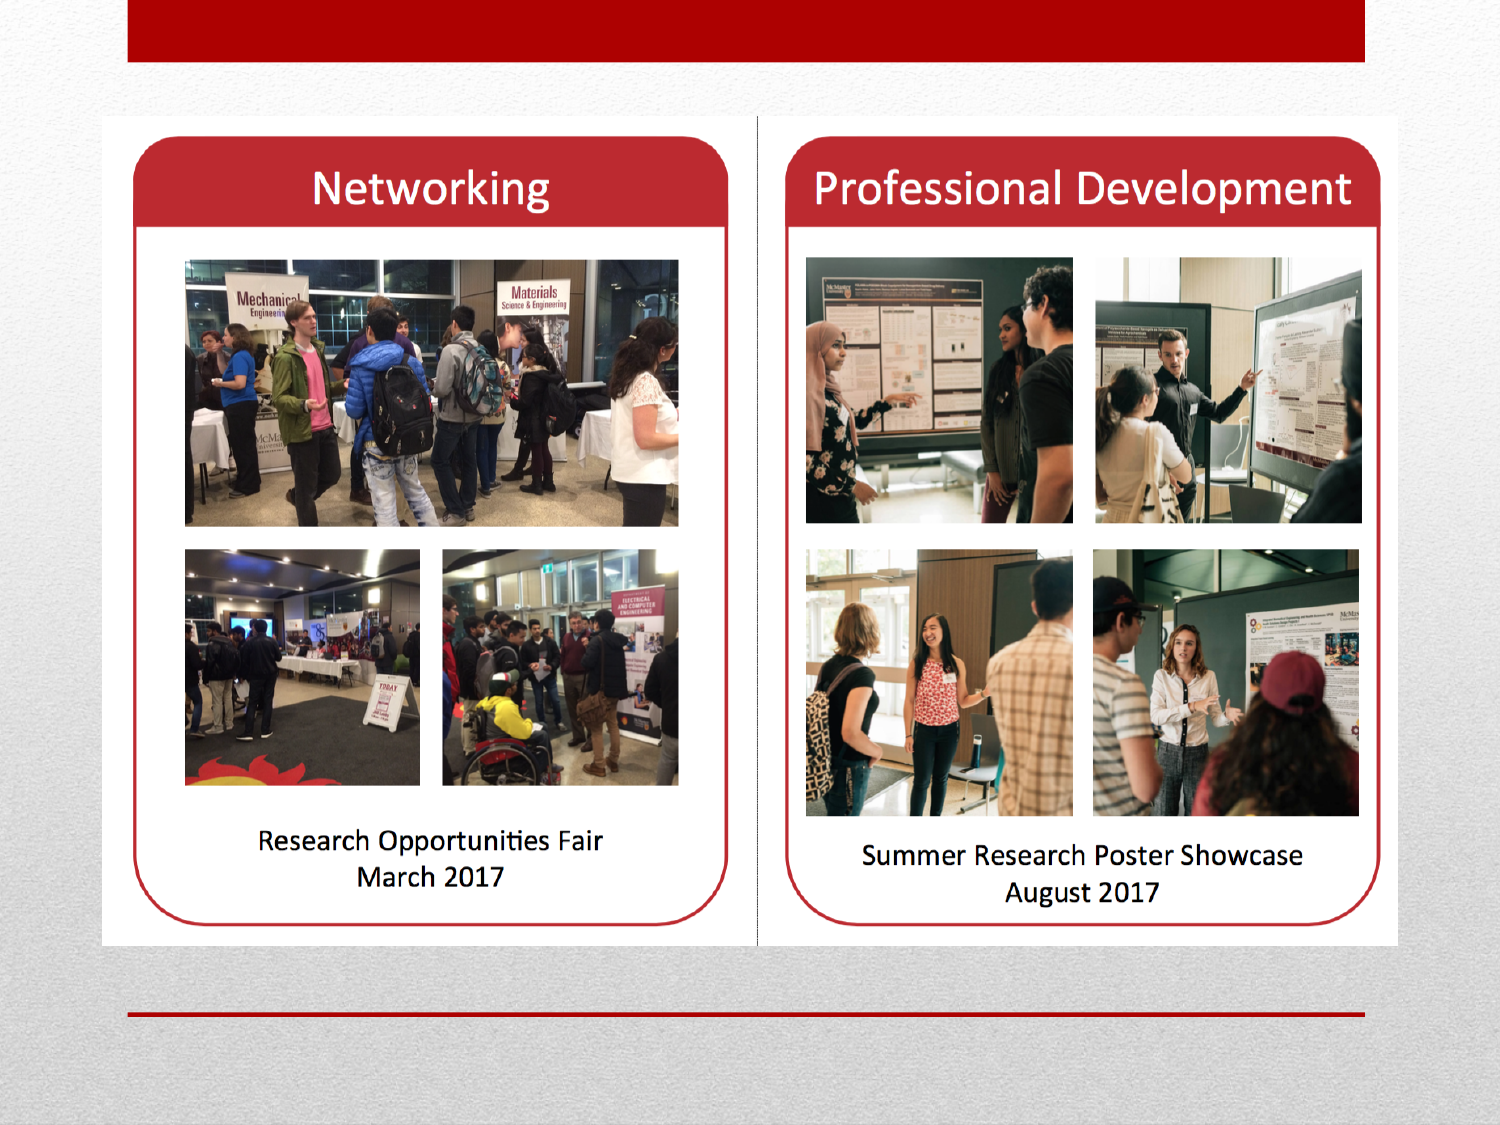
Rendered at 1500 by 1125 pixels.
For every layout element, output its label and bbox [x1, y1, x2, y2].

picture [101, 116, 1399, 946]
